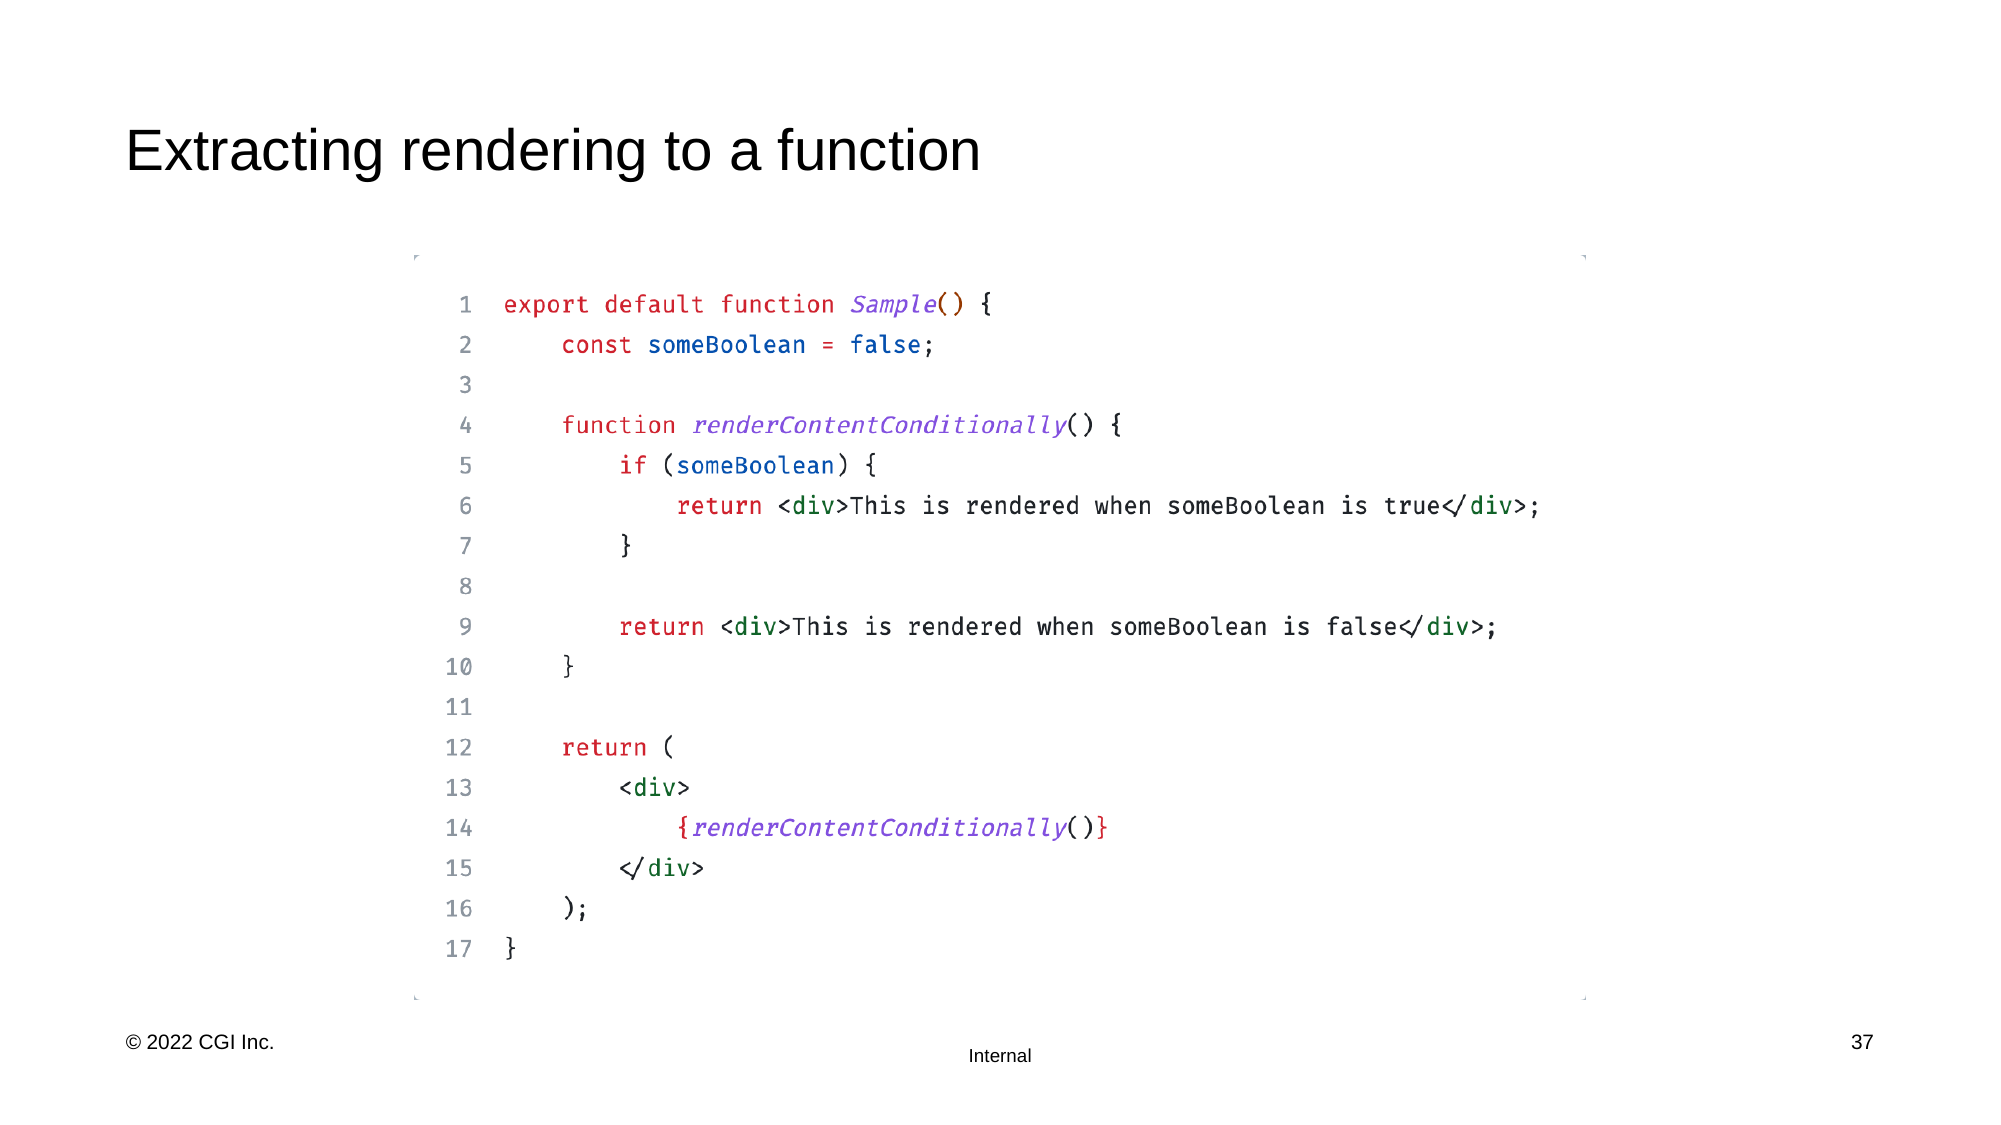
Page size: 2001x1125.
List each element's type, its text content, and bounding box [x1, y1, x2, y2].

title Extracting rendering to a function [125, 112, 1875, 207]
picture [413, 255, 1586, 1000]
slide_number 37 [1831, 1027, 1875, 1056]
